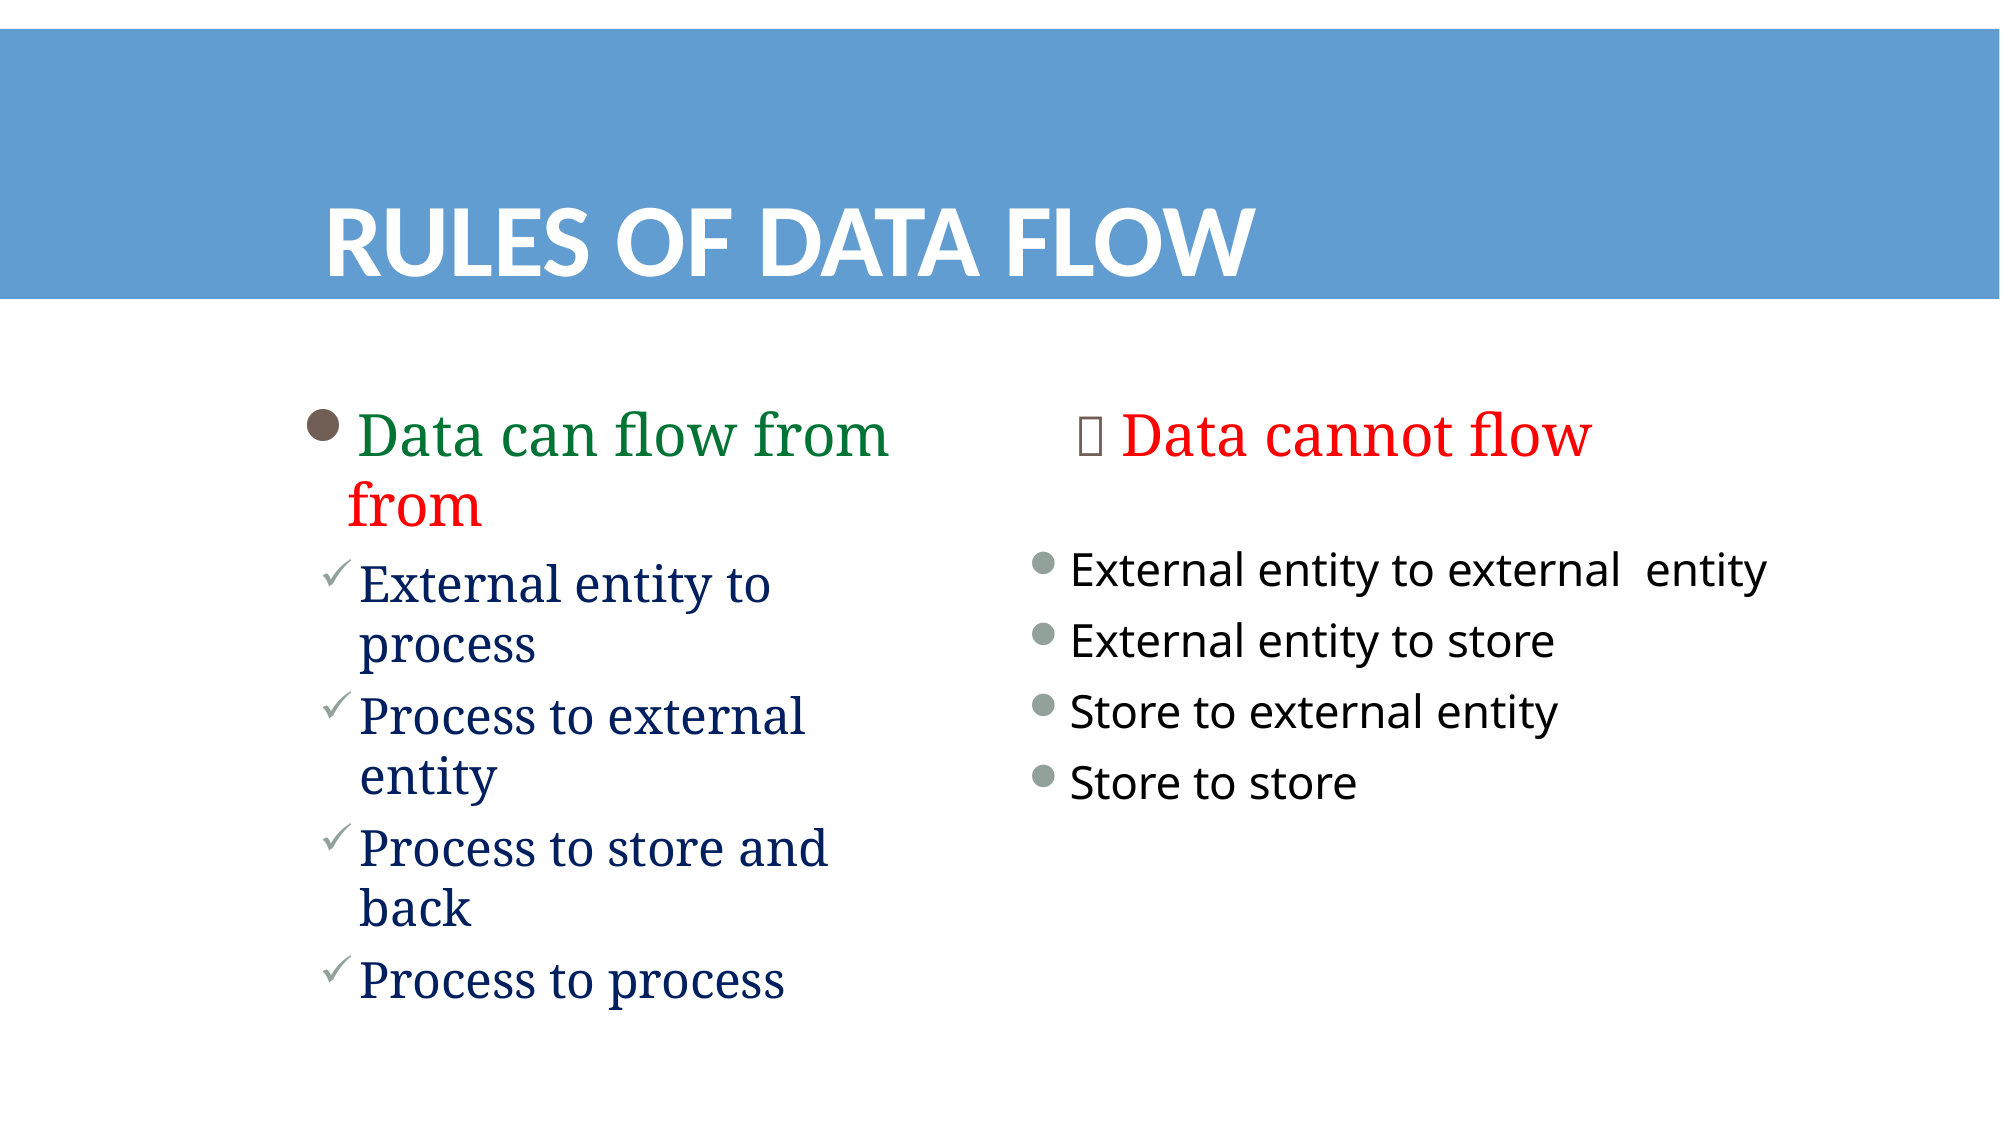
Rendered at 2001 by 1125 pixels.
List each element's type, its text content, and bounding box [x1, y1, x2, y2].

text_box External entity to process Process to external entity Process to store and back Process to process [317, 538, 357, 1009]
title Rules of Data Flow [322, 138, 1292, 329]
list External entity to external entity External entity to store Store to external entity Store to store [357, 538, 1962, 1125]
text_box Data can flow from  Data cannot flow from [300, 395, 1641, 538]
